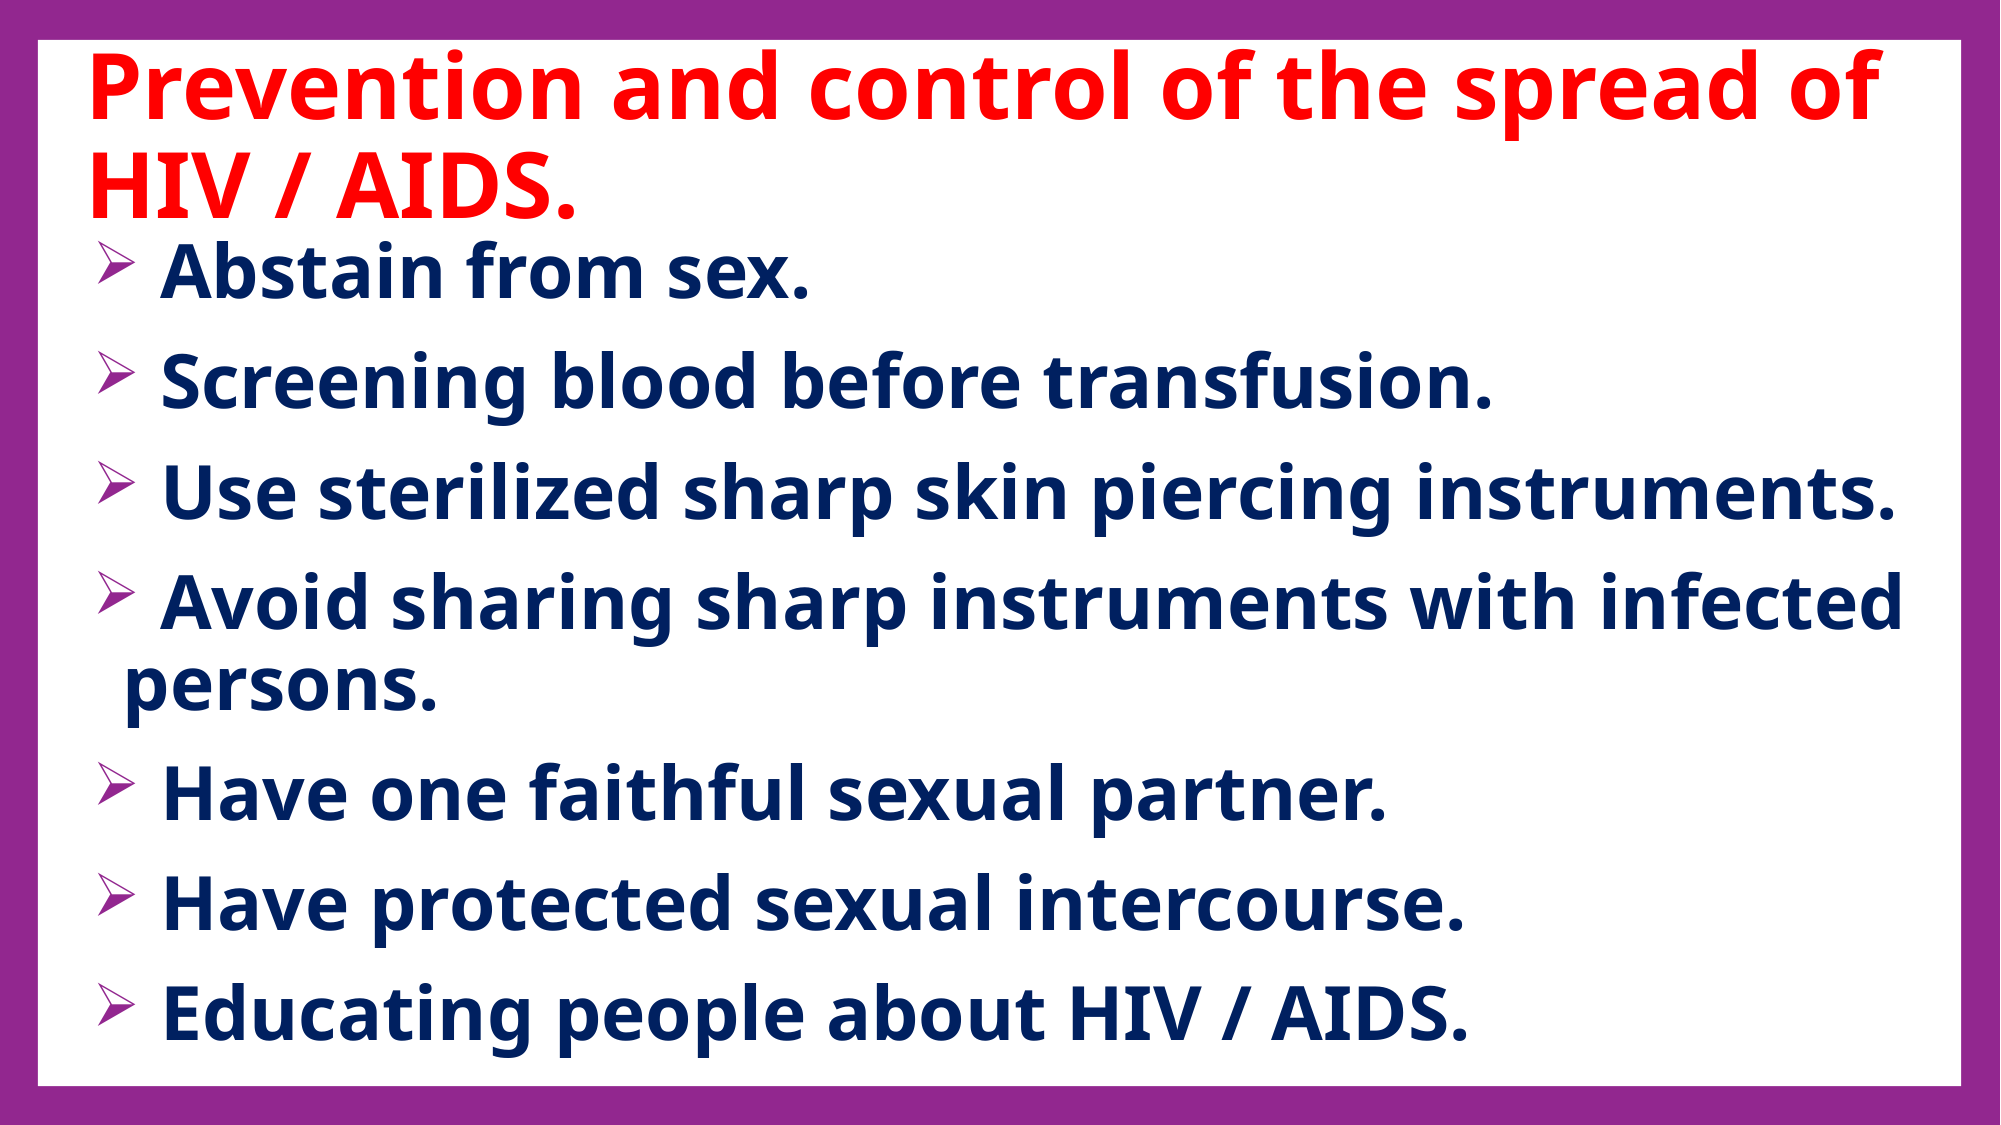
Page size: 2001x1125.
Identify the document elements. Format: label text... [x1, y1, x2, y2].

list Abstain from sex. Screening blood before transfusion. Use sterilized sharp skin piercing instruments. Avoid sharing sharp instruments with infected persons. Have one faithful sexual partner. Have protected sexual intercourse. Educating people about HIV / AIDS. [70, 226, 1929, 994]
title Prevention and control of the spread of HIV / AIDS. [70, 37, 1929, 226]
